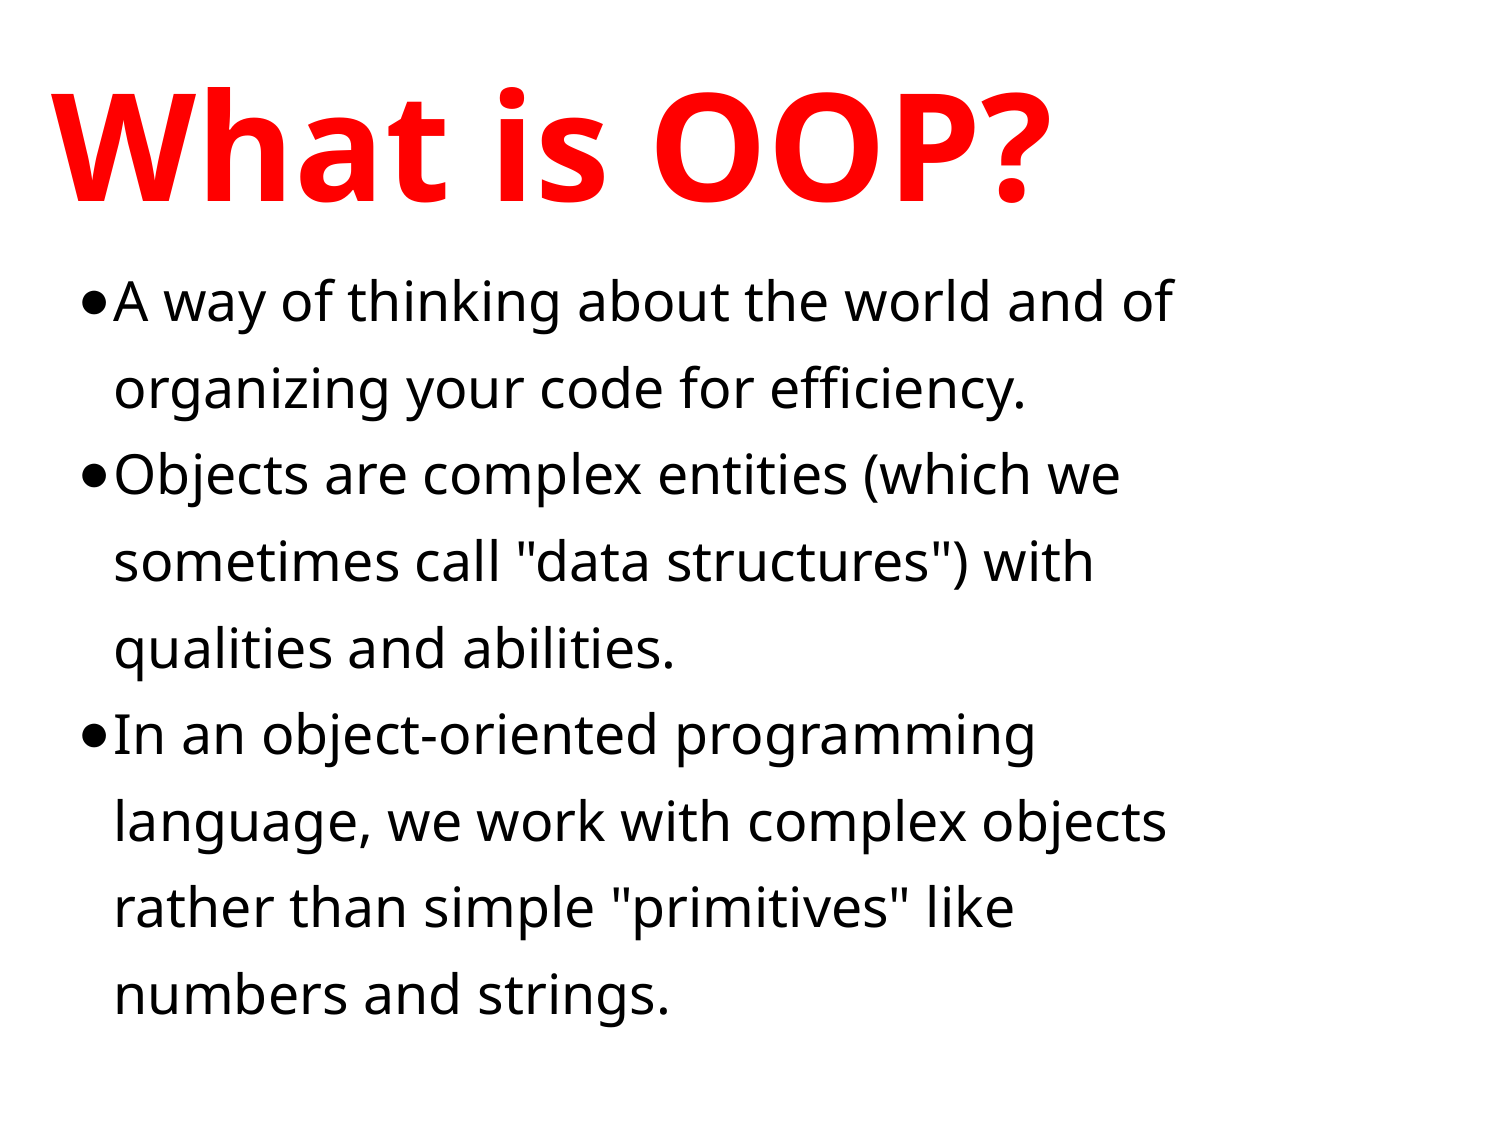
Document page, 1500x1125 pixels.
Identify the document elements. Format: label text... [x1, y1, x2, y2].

list A way of thinking about the world and of organizing your code for efficiency. Objects are complex entities (which we sometimes call "data structures") with qualities and abilities. In an object-oriented programming language, we work with complex objects rather than simple "primitives" like numbers and strings. [45, 239, 1216, 1059]
title What is OOP? [45, 45, 1467, 240]
